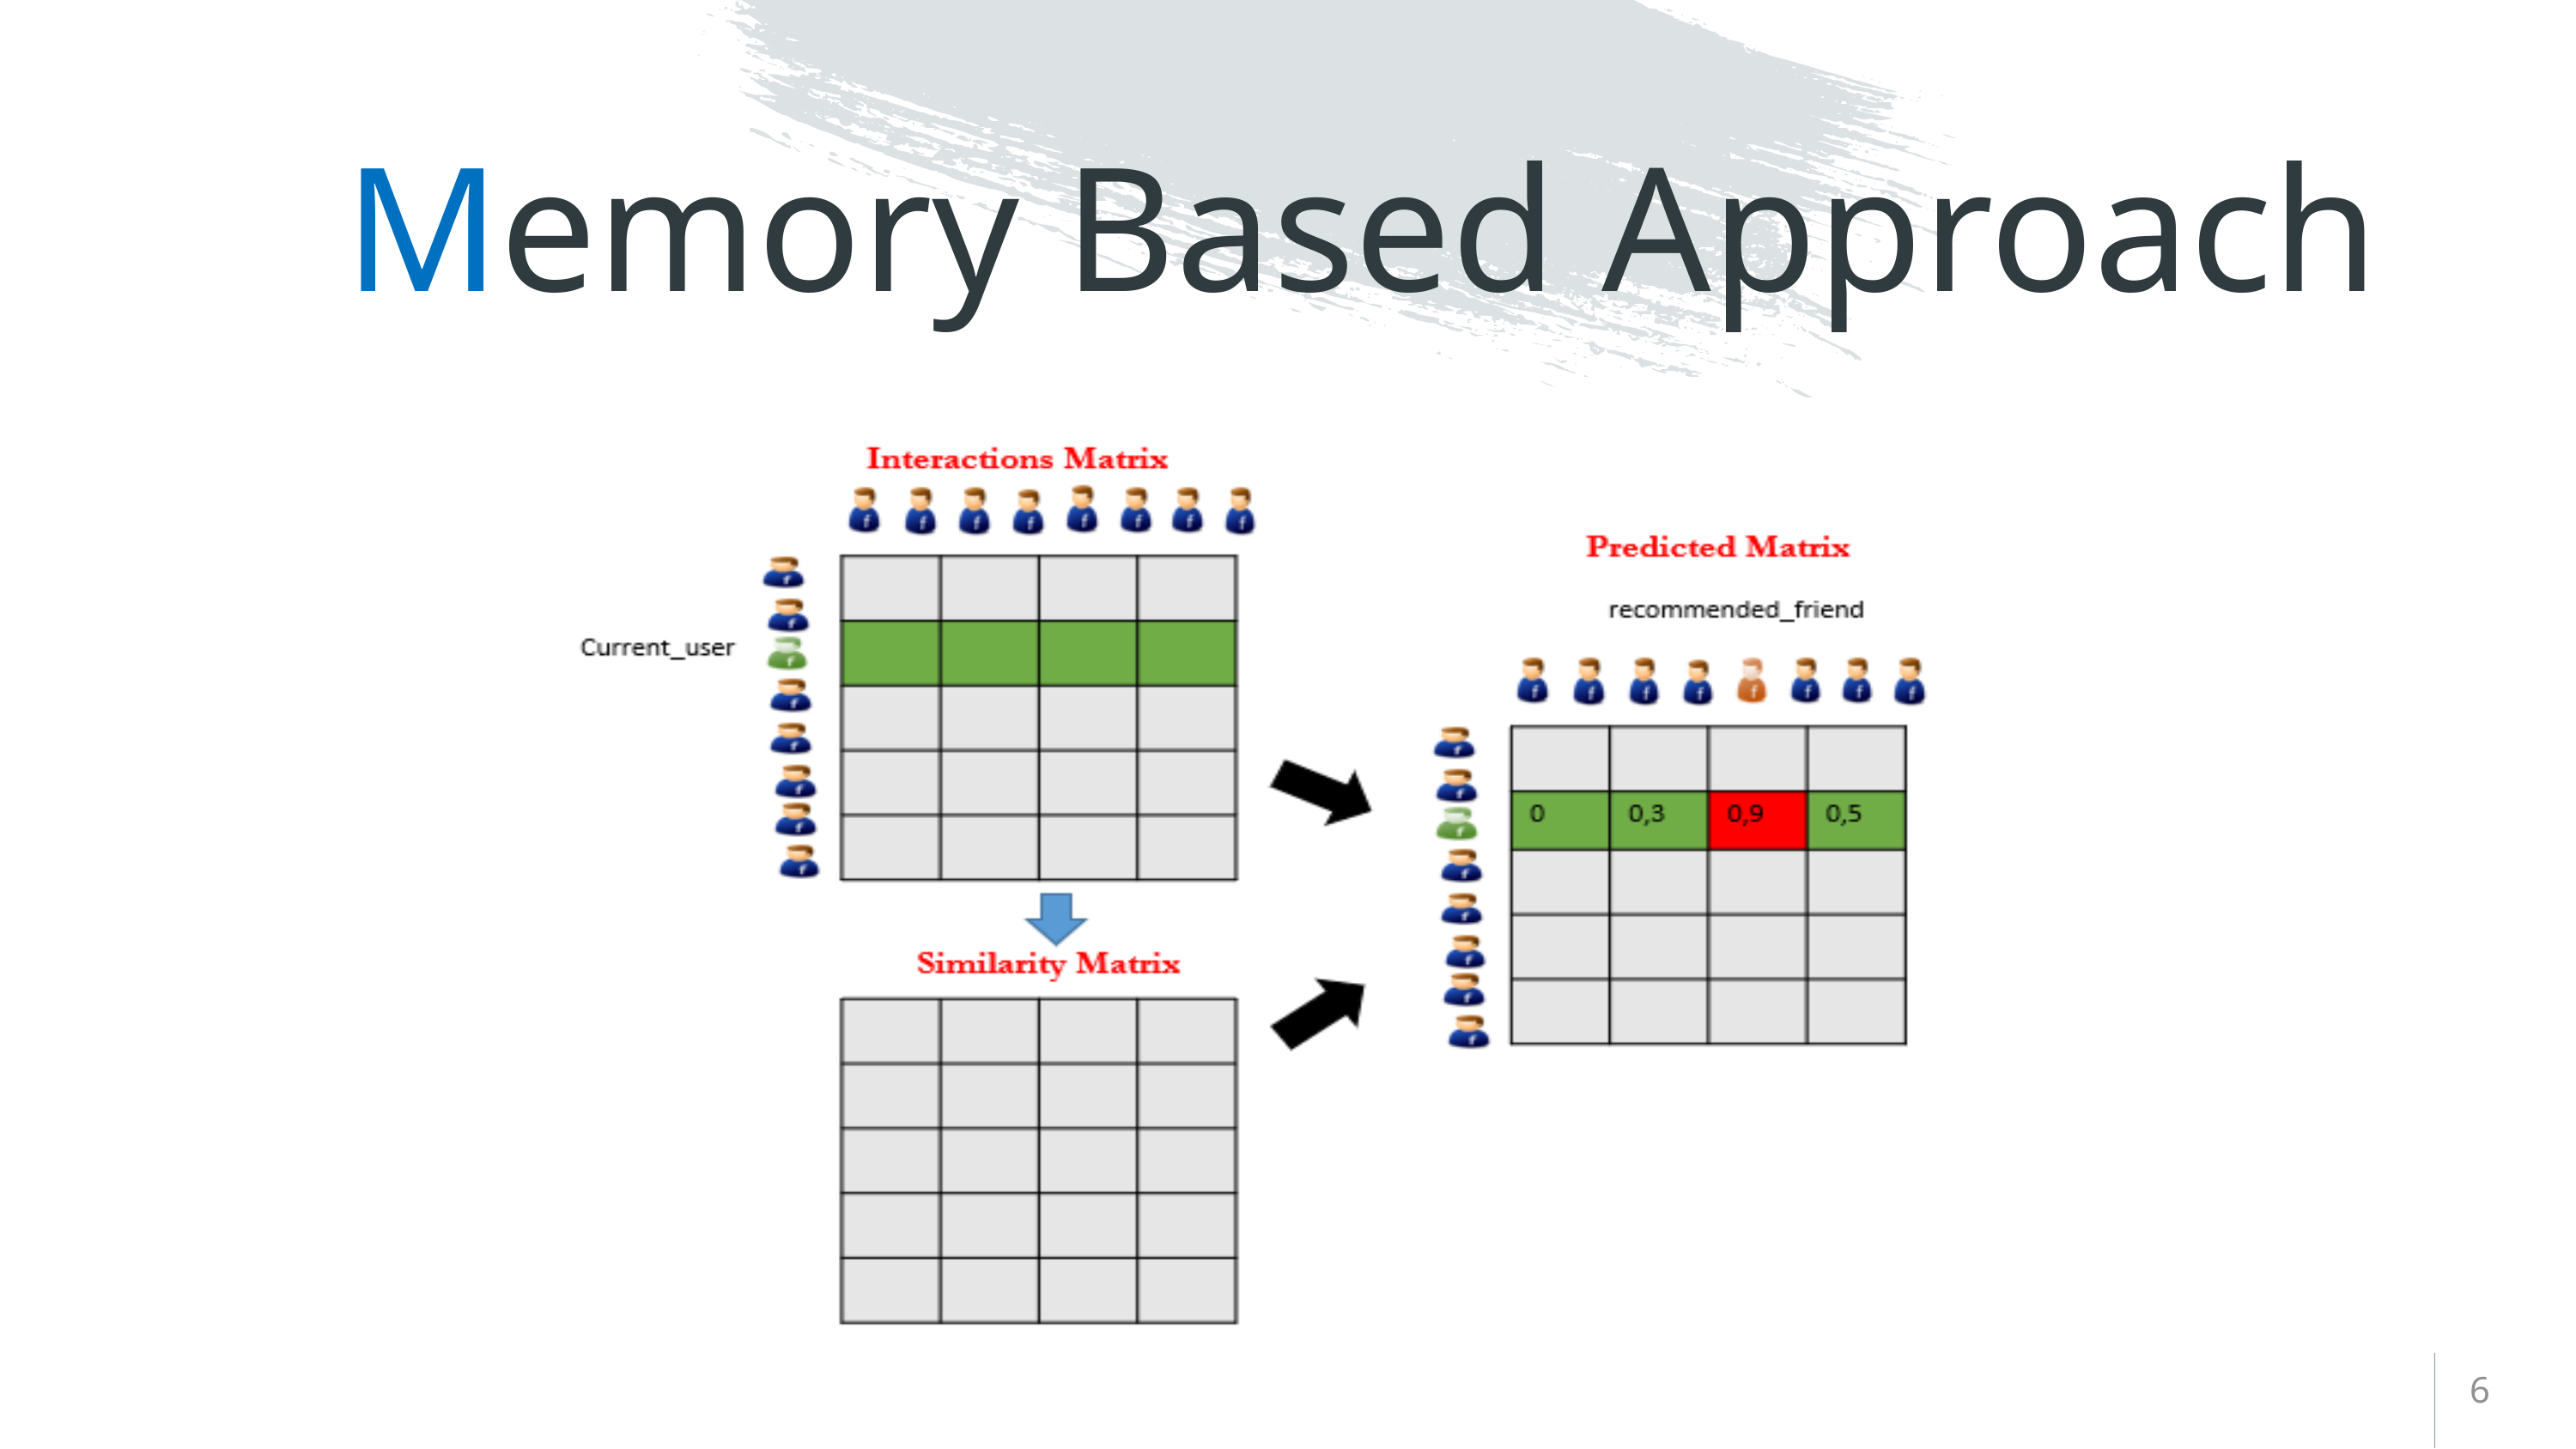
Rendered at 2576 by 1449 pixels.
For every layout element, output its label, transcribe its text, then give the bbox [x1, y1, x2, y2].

slide_number 6 [2434, 1353, 2525, 1430]
title Memory Based Approach [243, 101, 2480, 333]
picture [539, 397, 1971, 1365]
